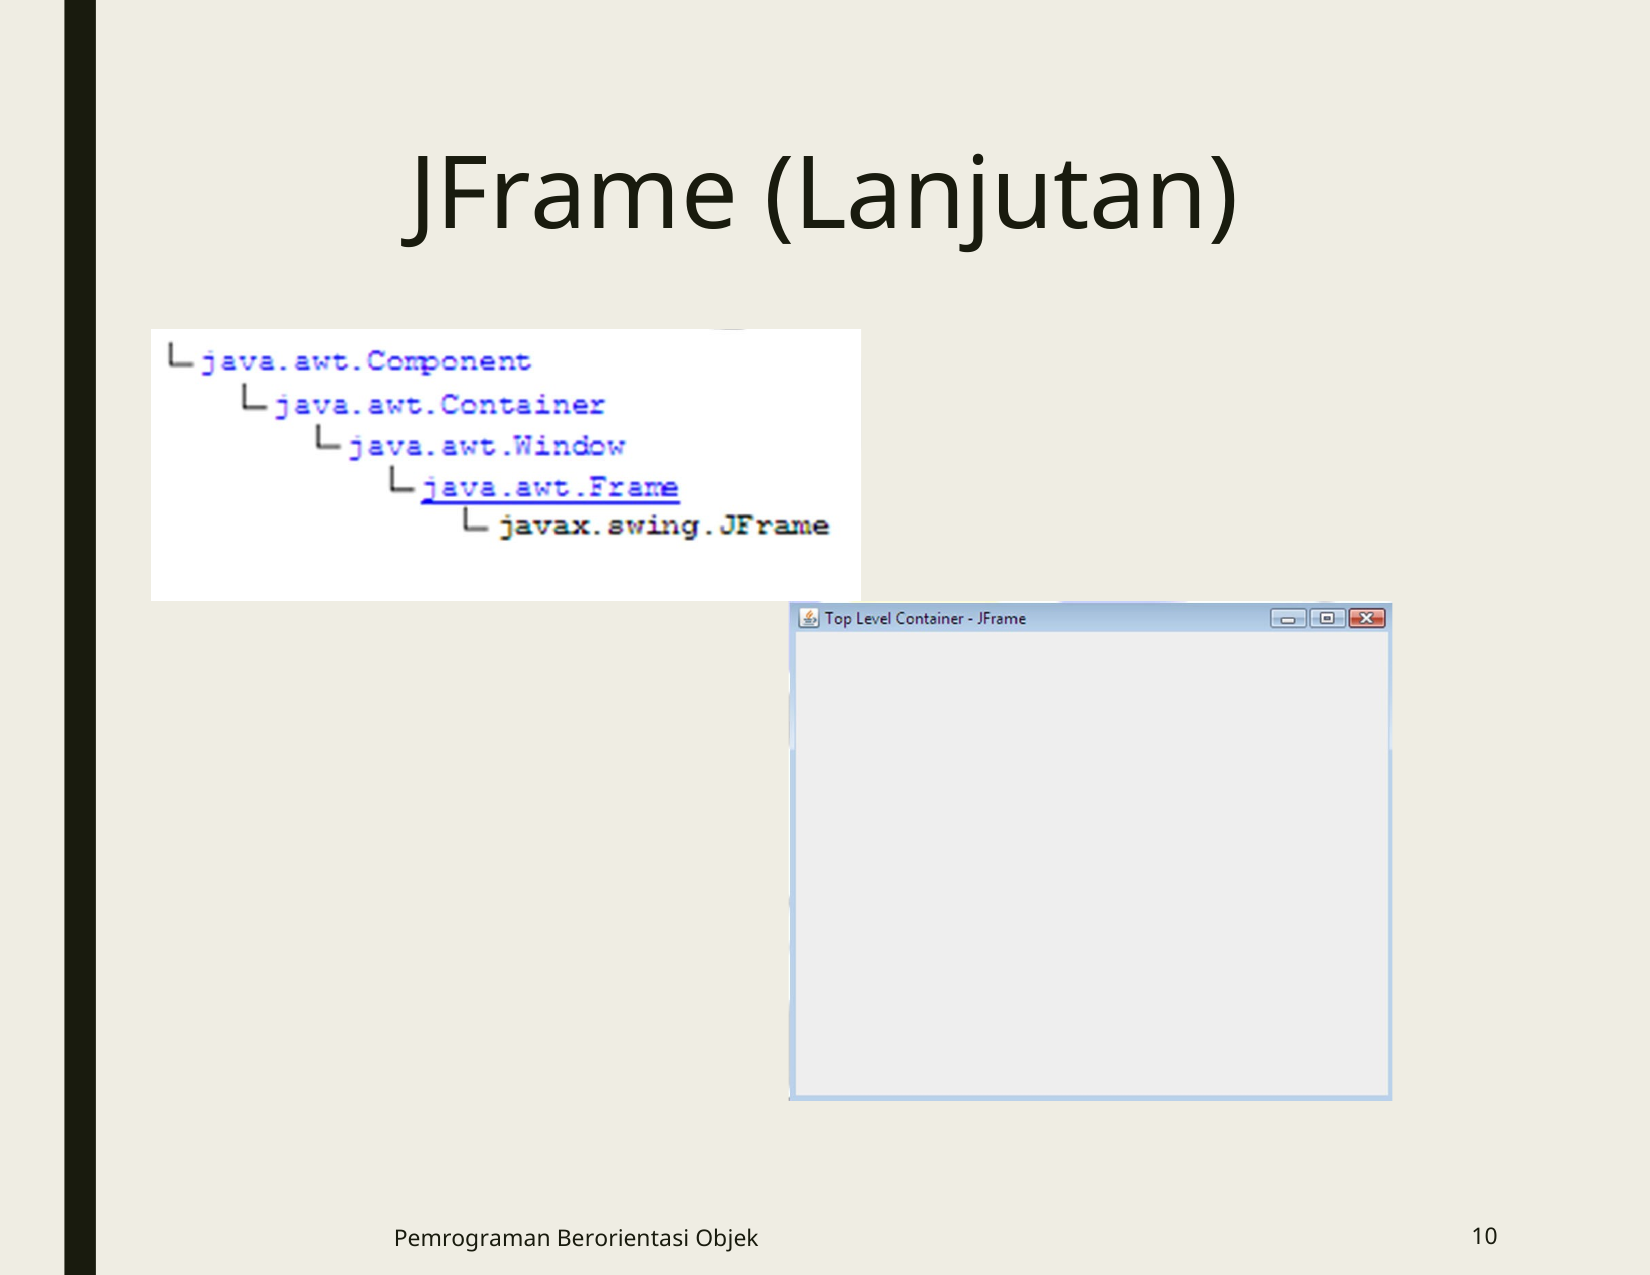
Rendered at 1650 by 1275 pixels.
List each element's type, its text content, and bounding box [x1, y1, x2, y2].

footer Pemrograman Berorientasi Objek [391, 867, 1242, 1275]
text_box [788, 601, 1393, 1101]
text_box [151, 329, 862, 601]
title JFrame (Lanjutan) [185, 127, 1485, 341]
slide_number 10 [1281, 867, 1498, 1275]
